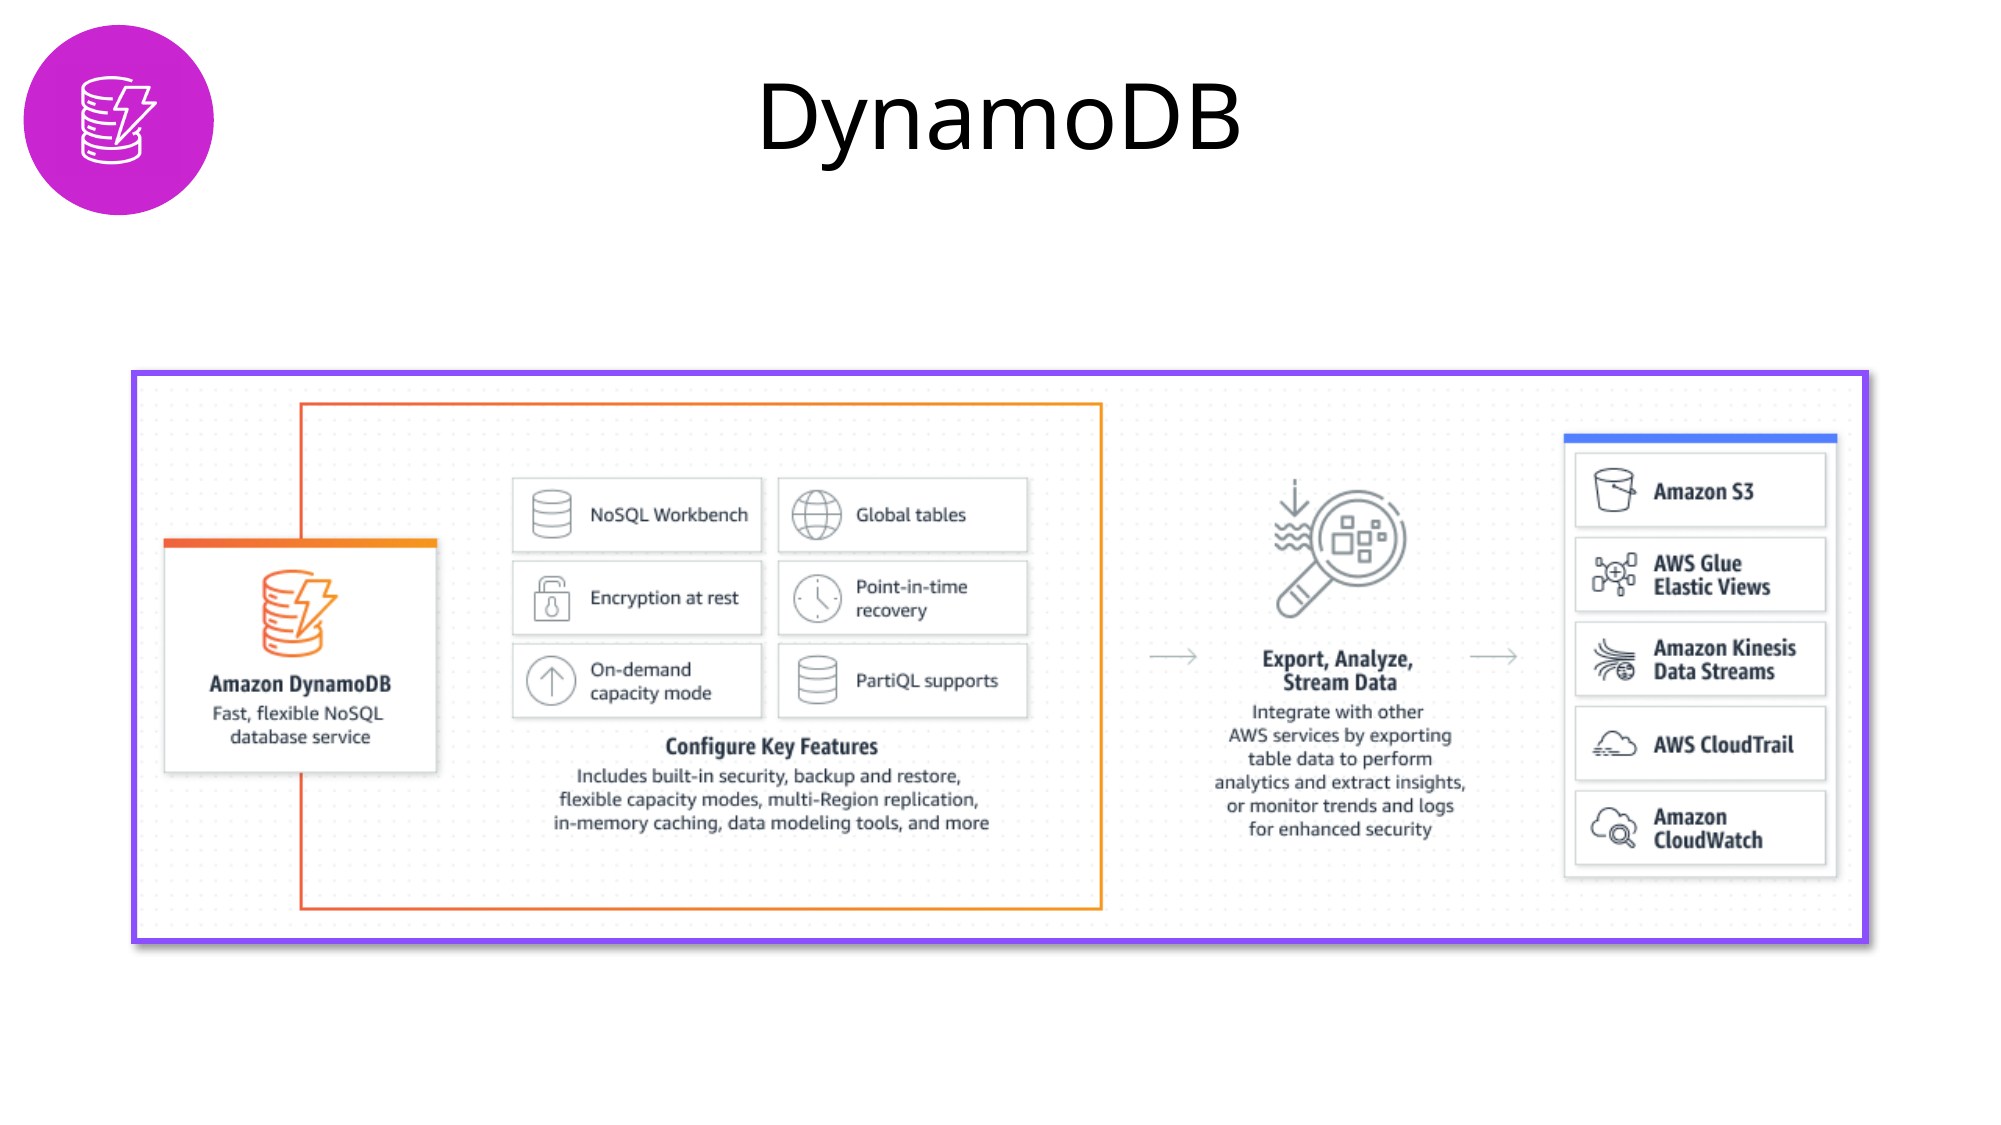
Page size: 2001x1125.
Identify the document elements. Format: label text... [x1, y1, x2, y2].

title DynamoDB [137, 11, 1863, 229]
text_box [55, 56, 183, 184]
text_box [23, 24, 214, 216]
picture [136, 375, 1863, 939]
